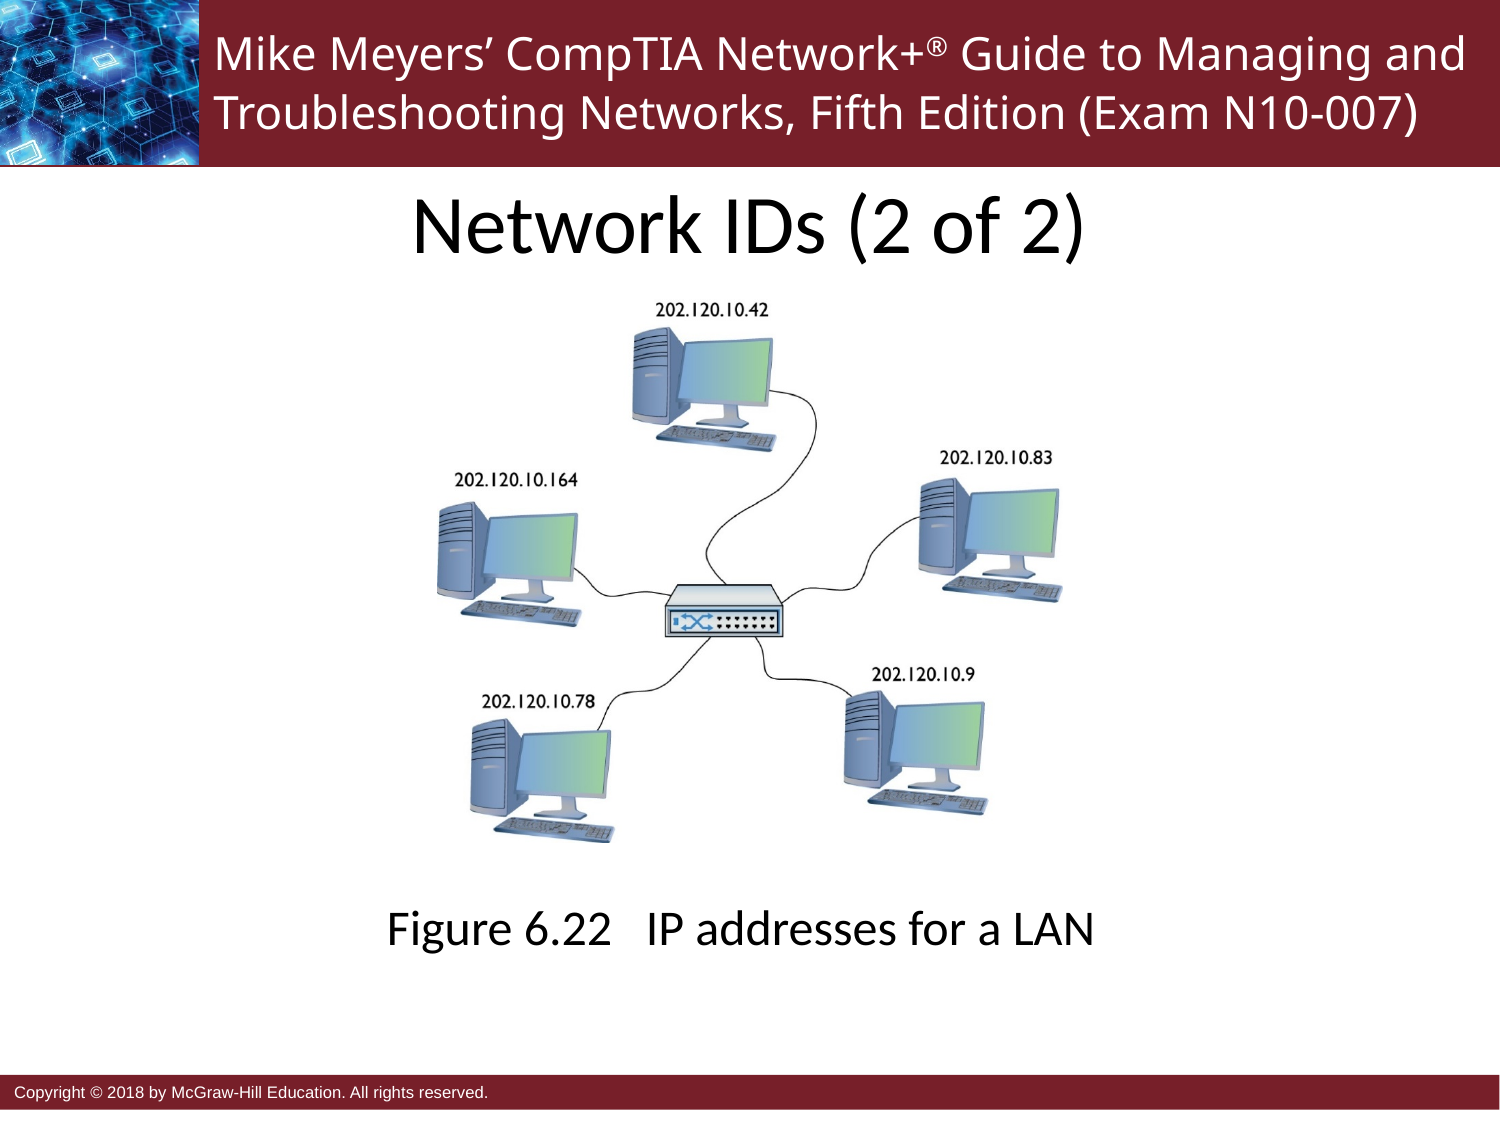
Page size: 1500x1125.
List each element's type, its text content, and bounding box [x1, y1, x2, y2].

list Figure 6.22 IP addresses for a LAN [371, 887, 1129, 1025]
picture [0, 0, 199, 165]
title Network IDs (2 of 2) [75, 162, 1425, 288]
picture [437, 299, 1063, 843]
